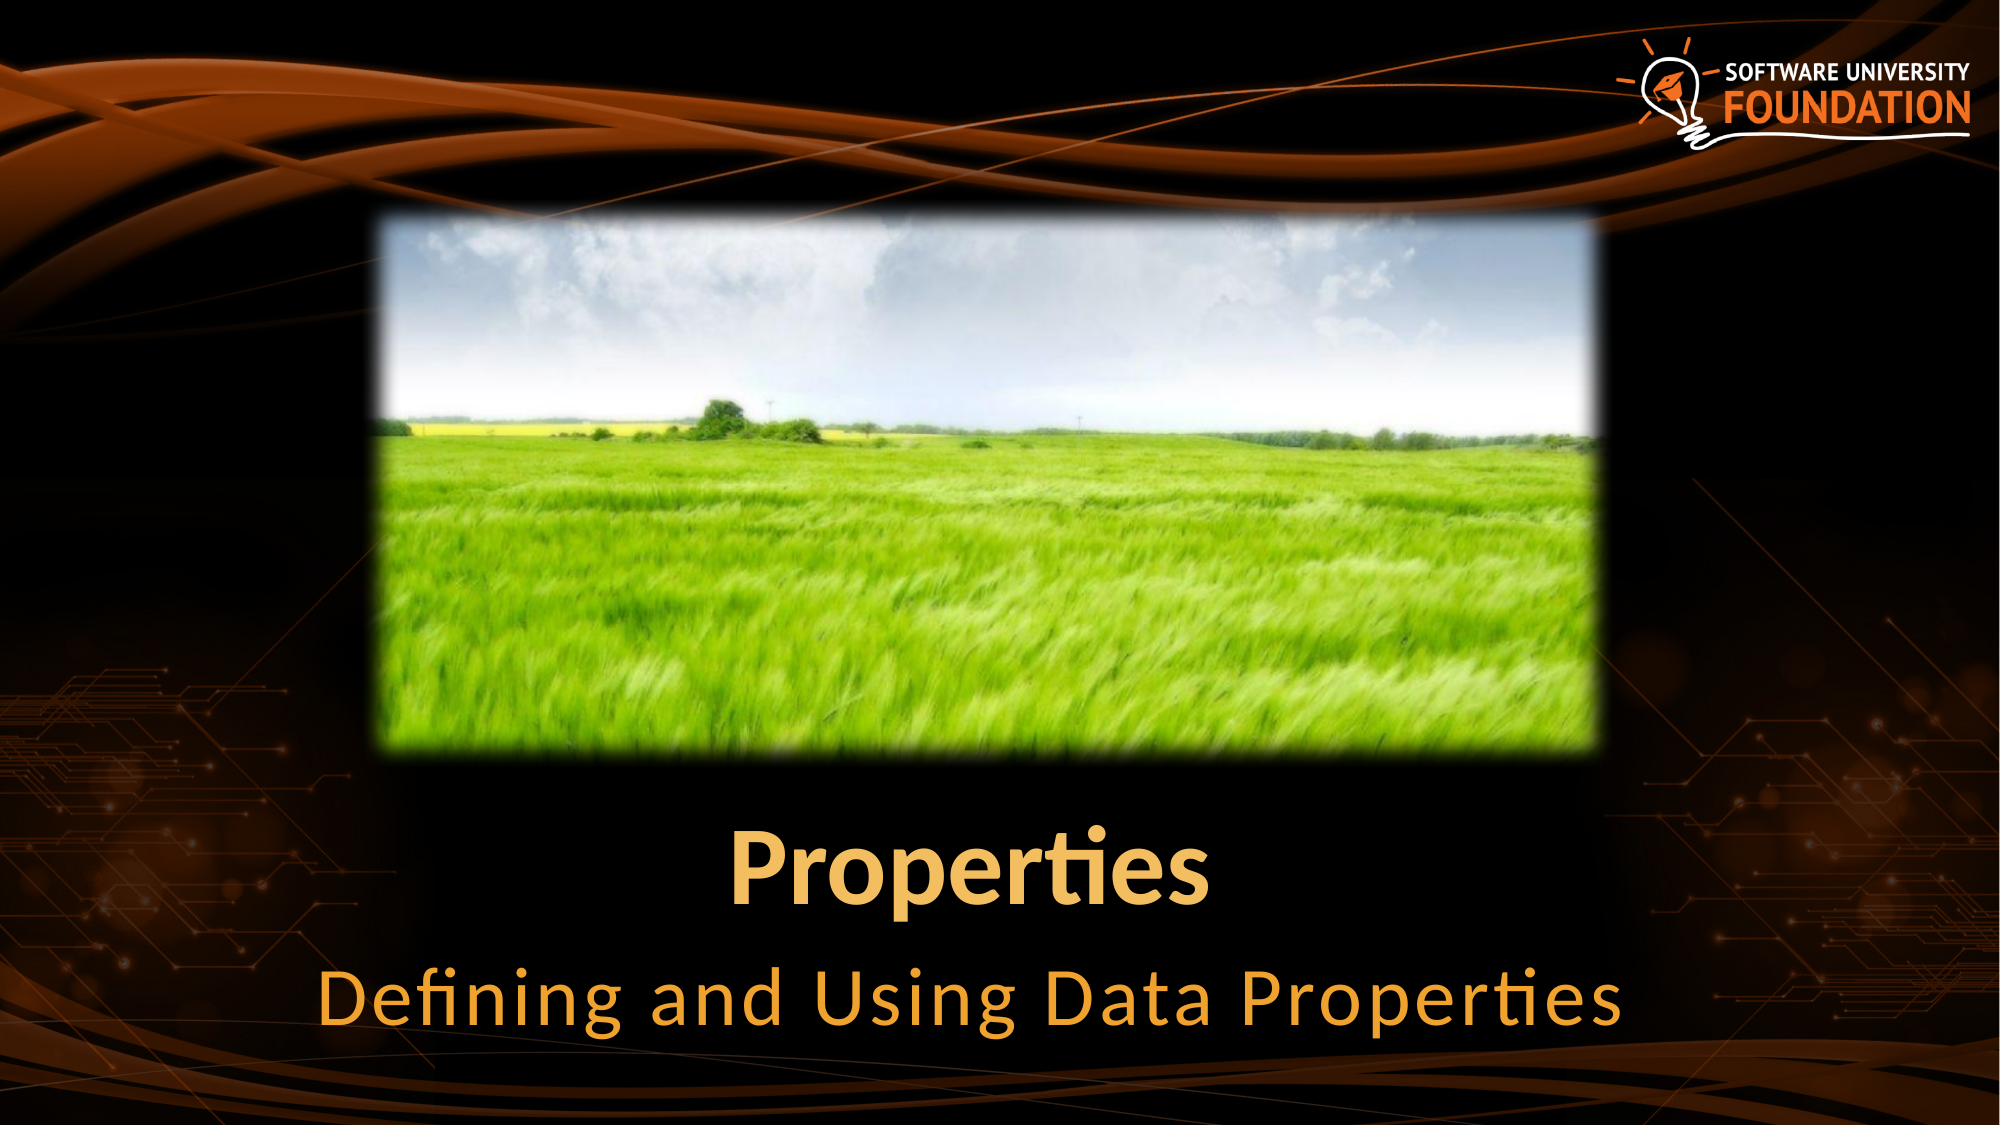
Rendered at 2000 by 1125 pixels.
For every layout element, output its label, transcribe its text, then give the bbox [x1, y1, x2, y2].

list Defining and Using Data Properties [237, 931, 1704, 1050]
picture [0, 0, 2000, 1125]
title Properties [237, 800, 1704, 931]
